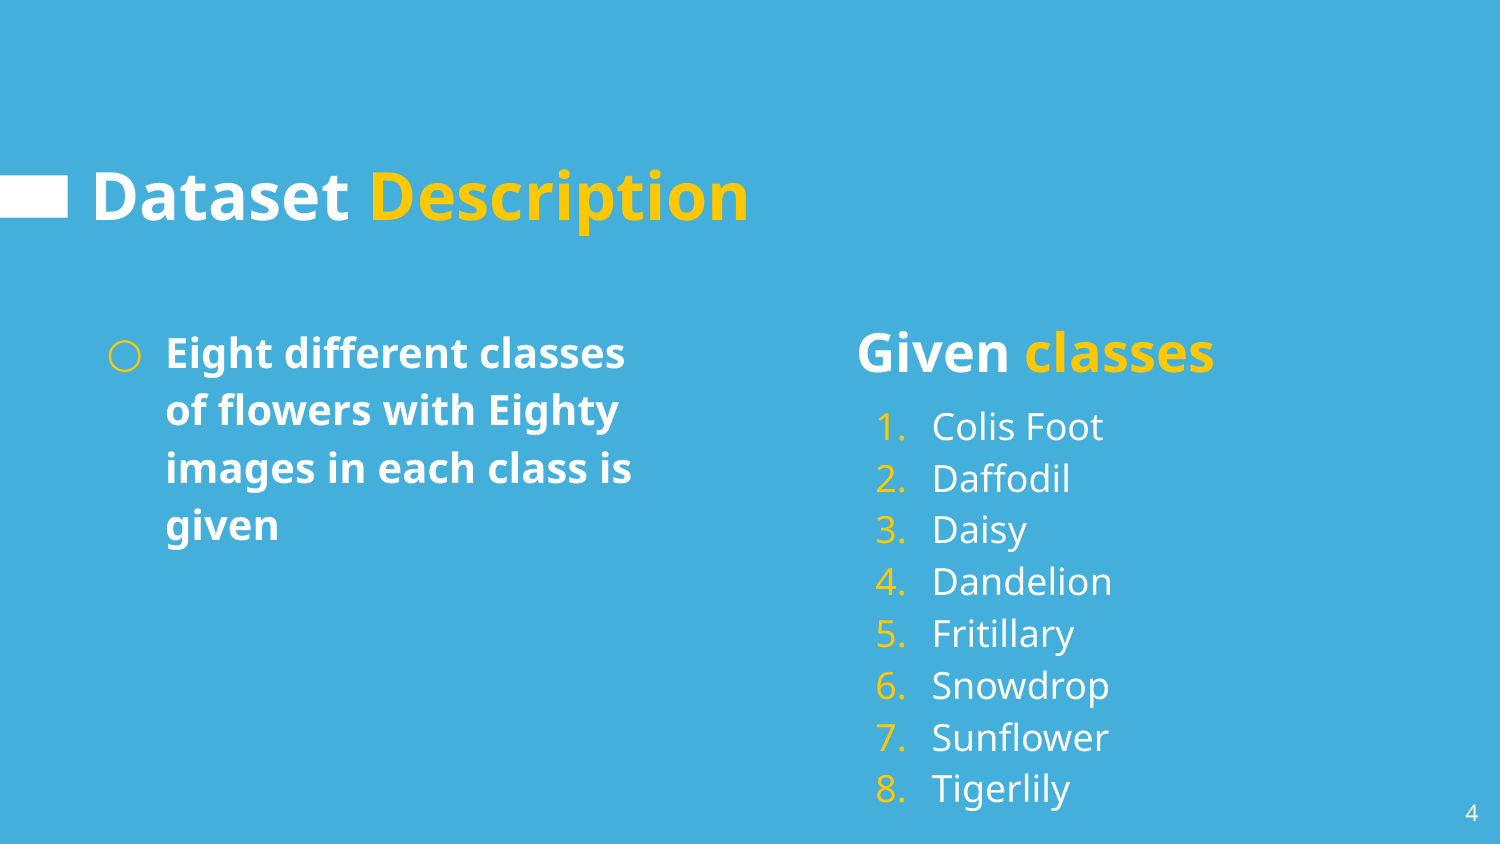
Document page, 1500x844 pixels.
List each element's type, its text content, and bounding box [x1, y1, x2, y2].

slide_number ‹#› [1403, 783, 1494, 832]
title Dataset Description [75, 73, 1425, 250]
list Given classes Colis Foot Daffodil Daisy Dandelion Fritillary Snowdrop Sunflower Tigerlily [841, 303, 1433, 808]
list Eight different classes of flowers with Eighty images in each class is given [75, 303, 660, 808]
